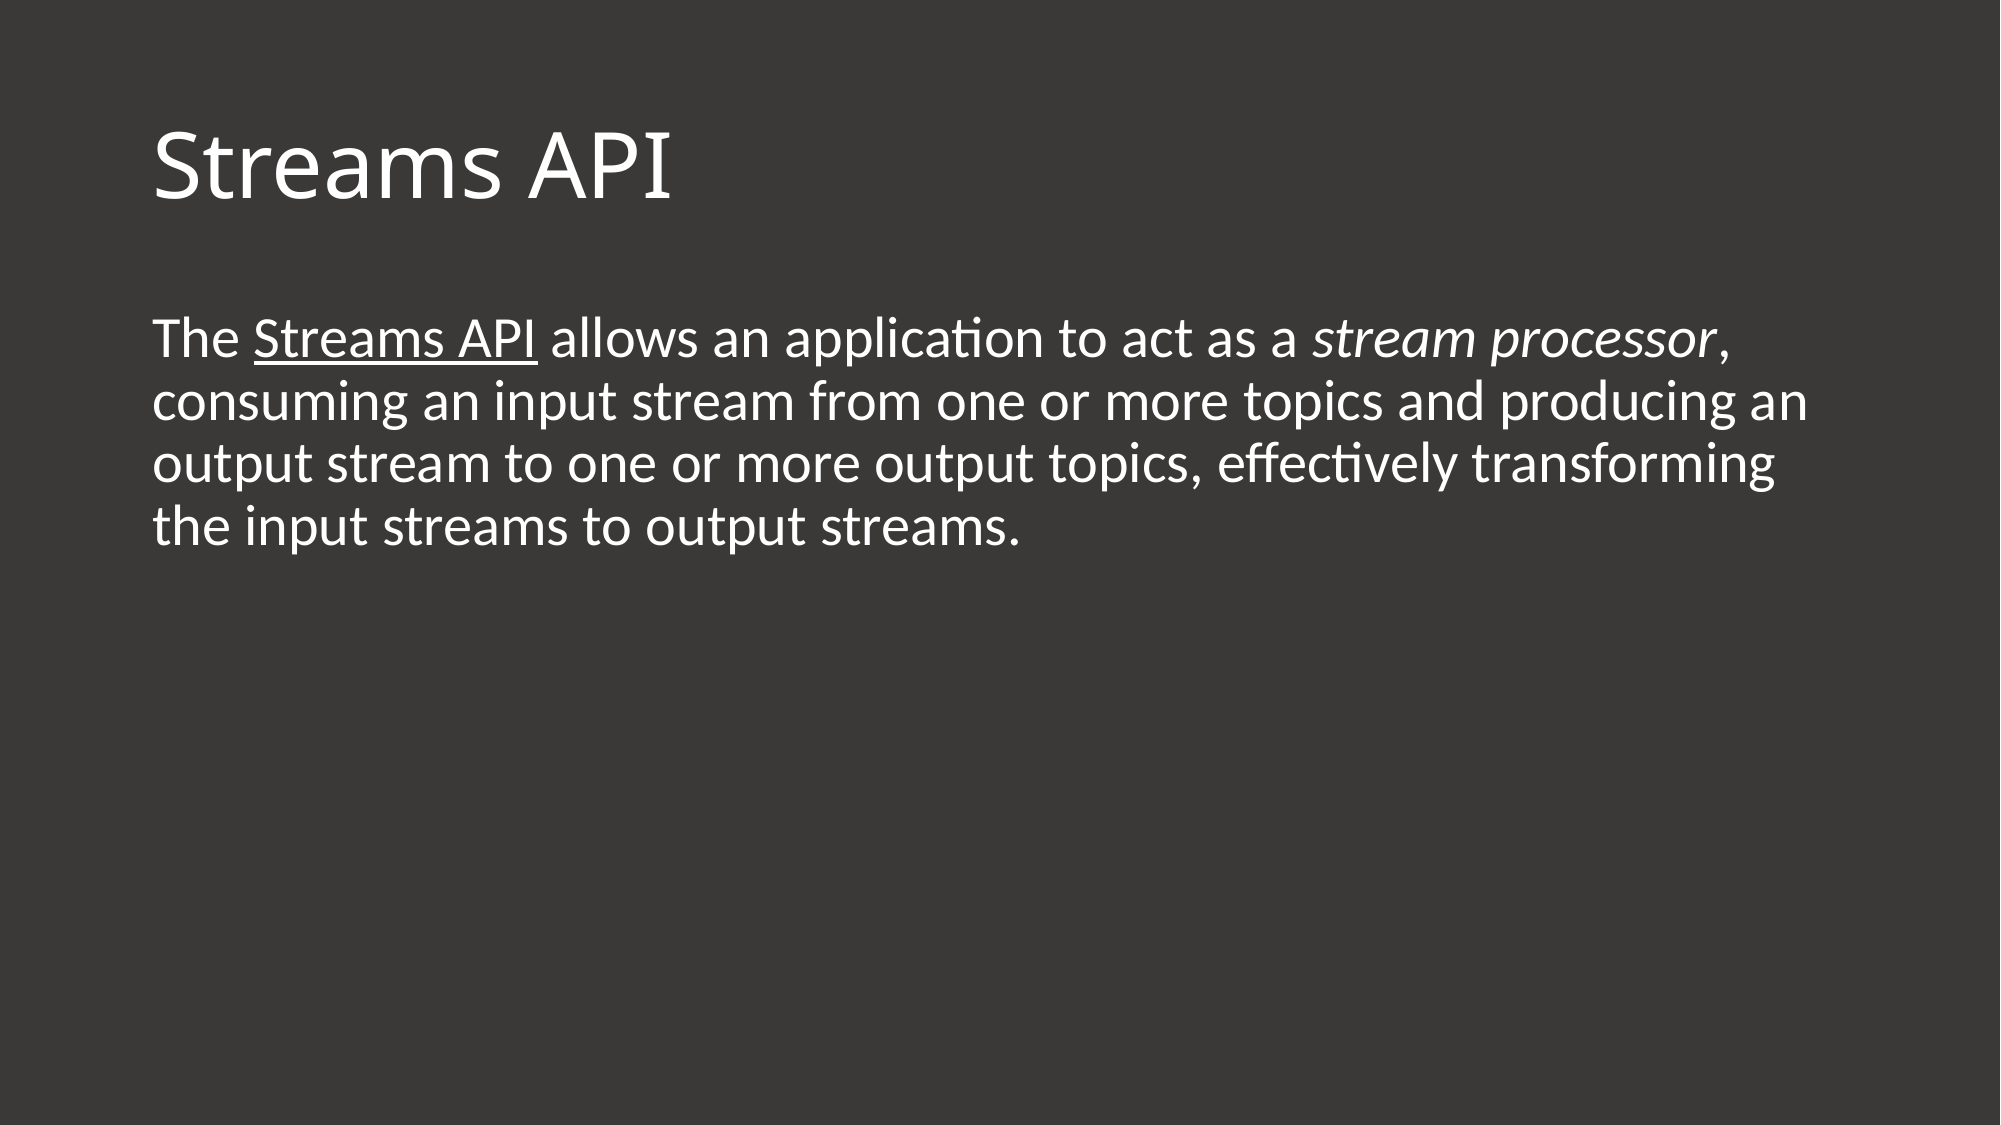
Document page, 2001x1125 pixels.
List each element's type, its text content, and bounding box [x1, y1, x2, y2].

list The Streams API allows an application to act as a stream processor, consuming an input stream from one or more topics and producing an output stream to one or more output topics, effectively transforming the input streams to output streams. [137, 299, 1863, 1014]
title Streams API [137, 59, 1863, 278]
